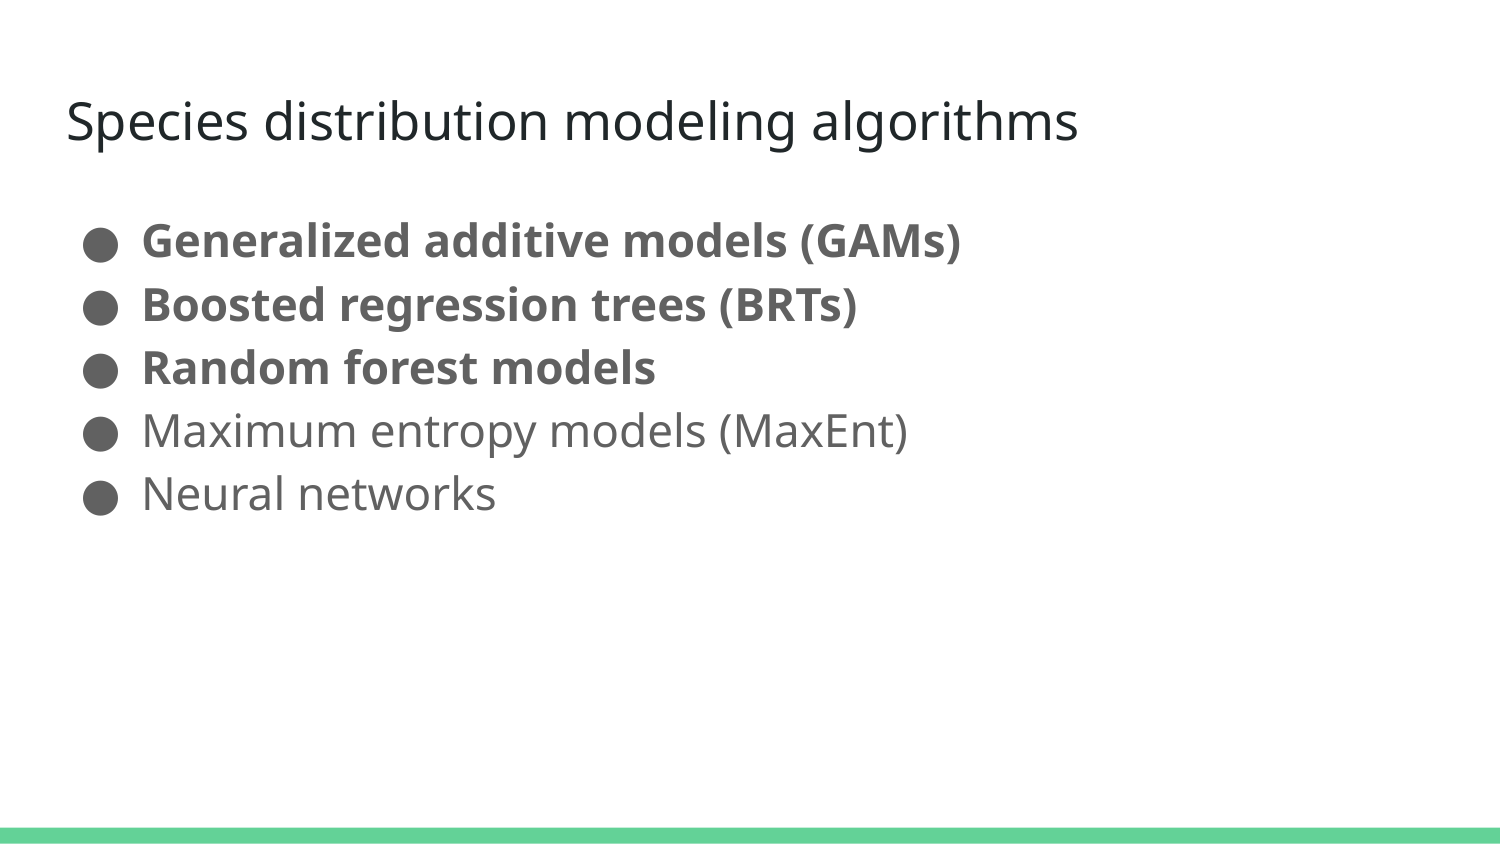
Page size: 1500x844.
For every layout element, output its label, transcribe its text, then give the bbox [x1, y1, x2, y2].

title Species distribution modeling algorithms [51, 72, 1449, 167]
list Generalized additive models (GAMs) Boosted regression trees (BRTs) Random forest models Maximum entropy models (MaxEnt) Neural networks [51, 189, 1449, 750]
